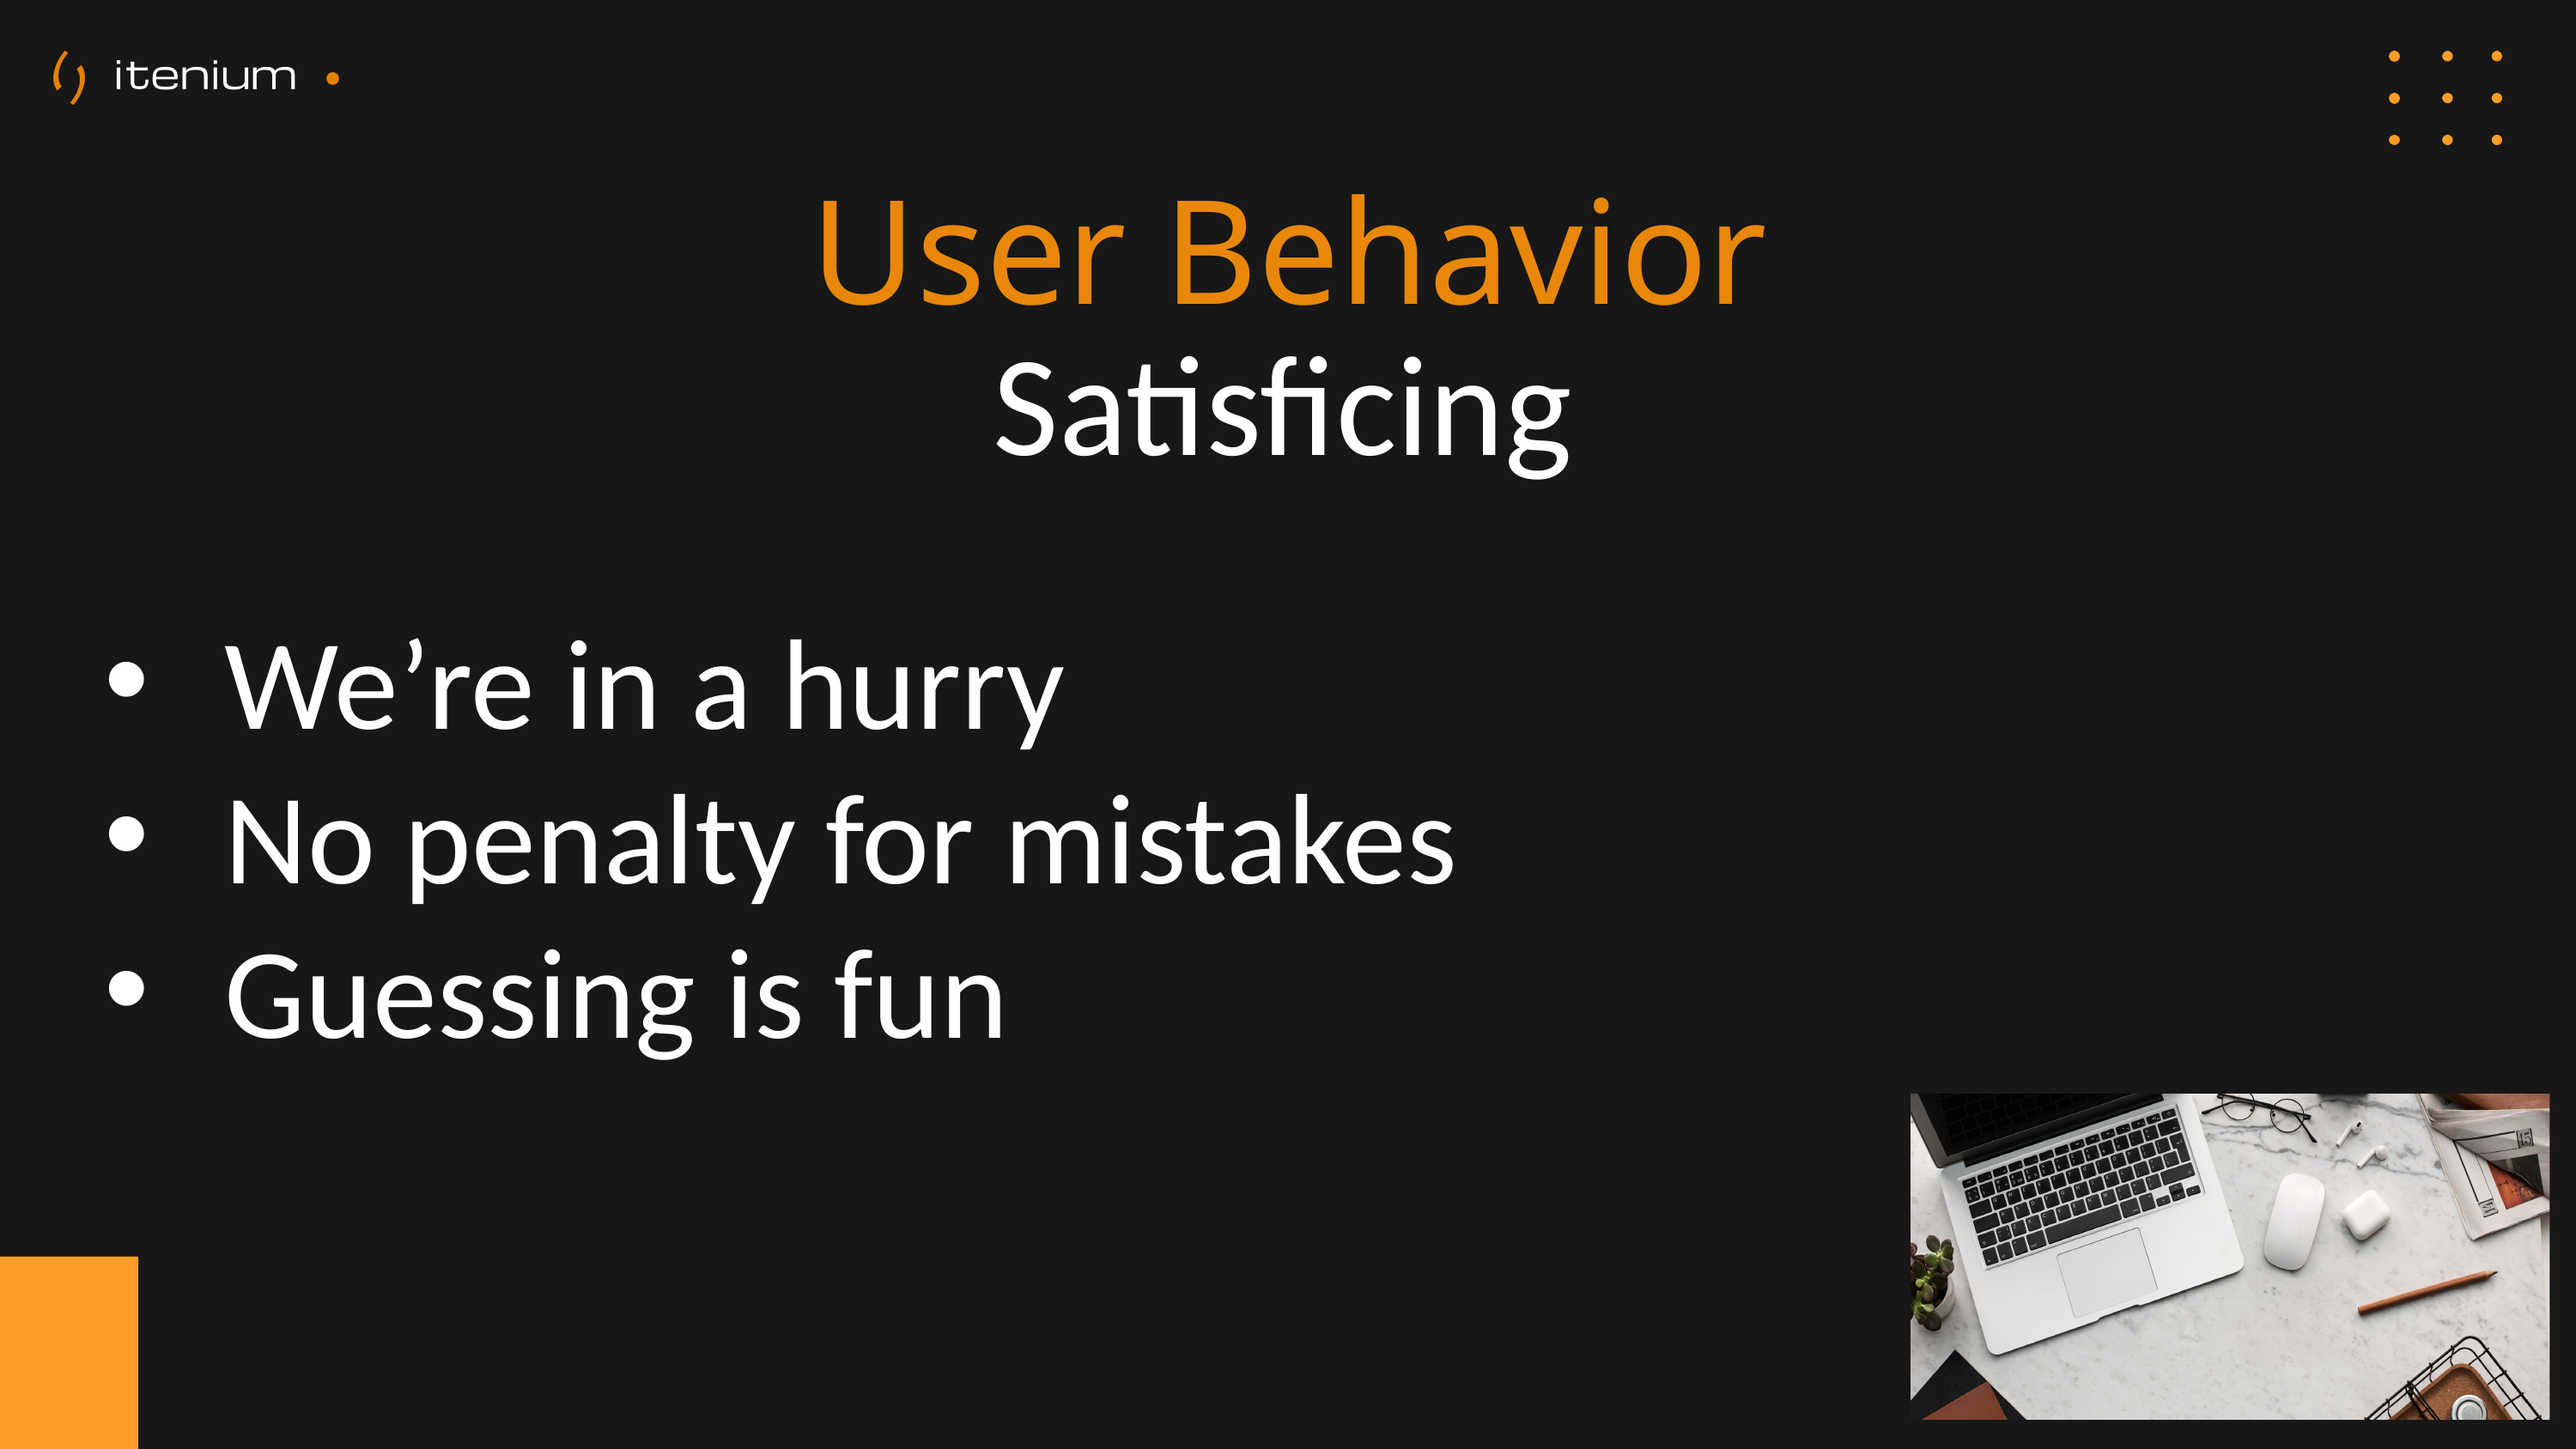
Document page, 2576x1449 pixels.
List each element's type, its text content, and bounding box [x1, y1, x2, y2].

picture [34, 33, 360, 121]
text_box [2389, 51, 2502, 145]
picture [0, 1256, 139, 1449]
text_box Satisficing [95, 306, 2470, 490]
text_box We’re in a hurry No penalty for mistakes Guessing is fun [91, 594, 2464, 1071]
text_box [1910, 1093, 2550, 1420]
text_box User Behavior [3, 160, 2576, 334]
